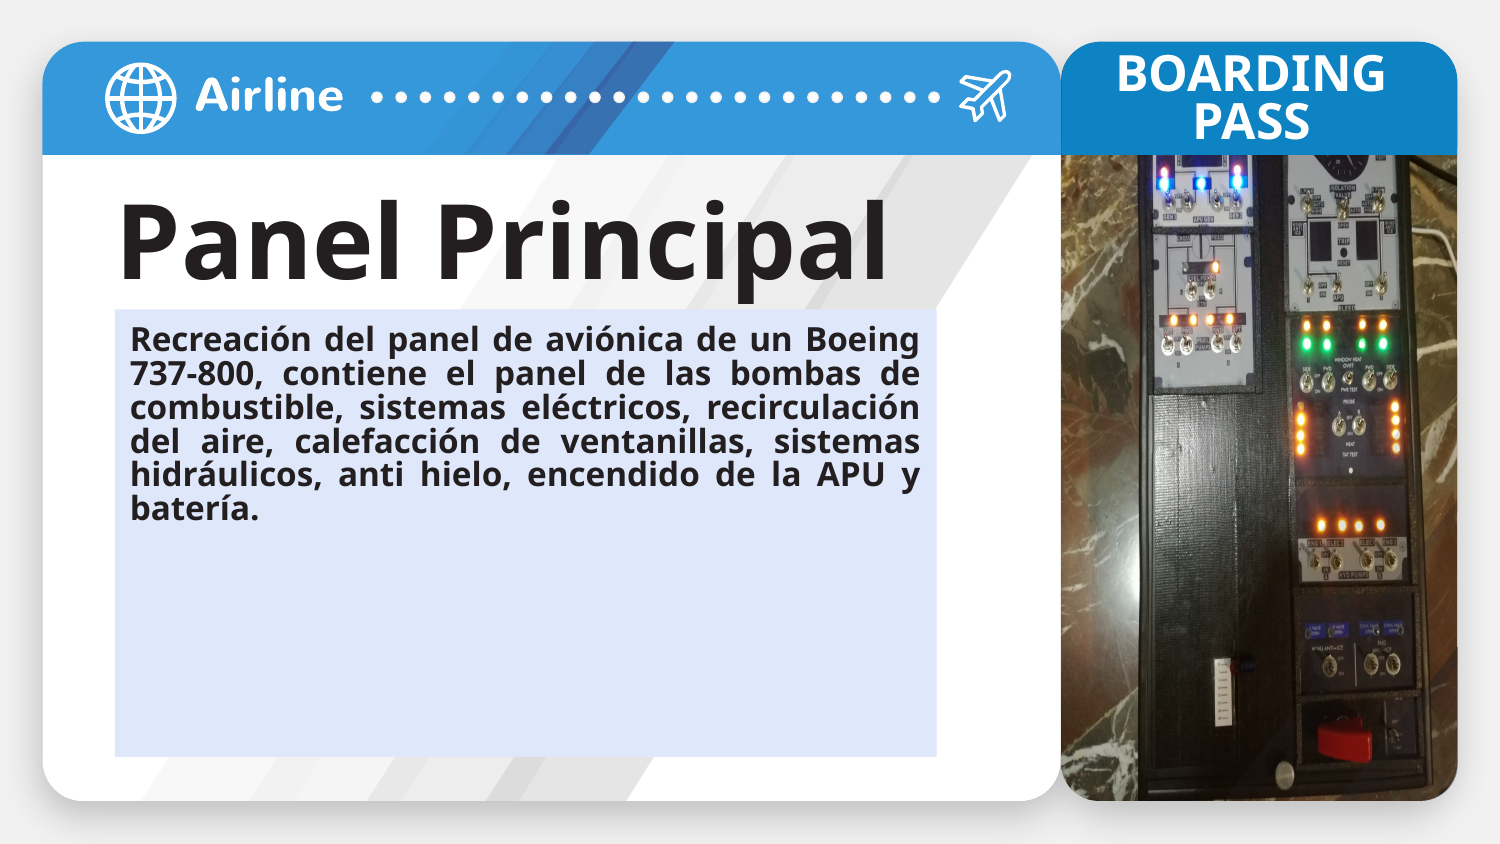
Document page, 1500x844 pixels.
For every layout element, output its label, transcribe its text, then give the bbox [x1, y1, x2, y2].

picture [1060, 42, 1458, 802]
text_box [102, 62, 180, 135]
title Panel Principal [115, 184, 967, 316]
text_box [959, 69, 1012, 123]
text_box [371, 91, 940, 103]
subtitle Recreación del panel de aviónica de un Boeing 737-800, contiene el panel de las bombas de combustible, sistemas eléctricos, recirculación del aire, calefacción de ventanillas, sistemas hidráulicos, anti hielo, encendido de la APU y batería. [114, 309, 937, 757]
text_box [195, 76, 344, 112]
